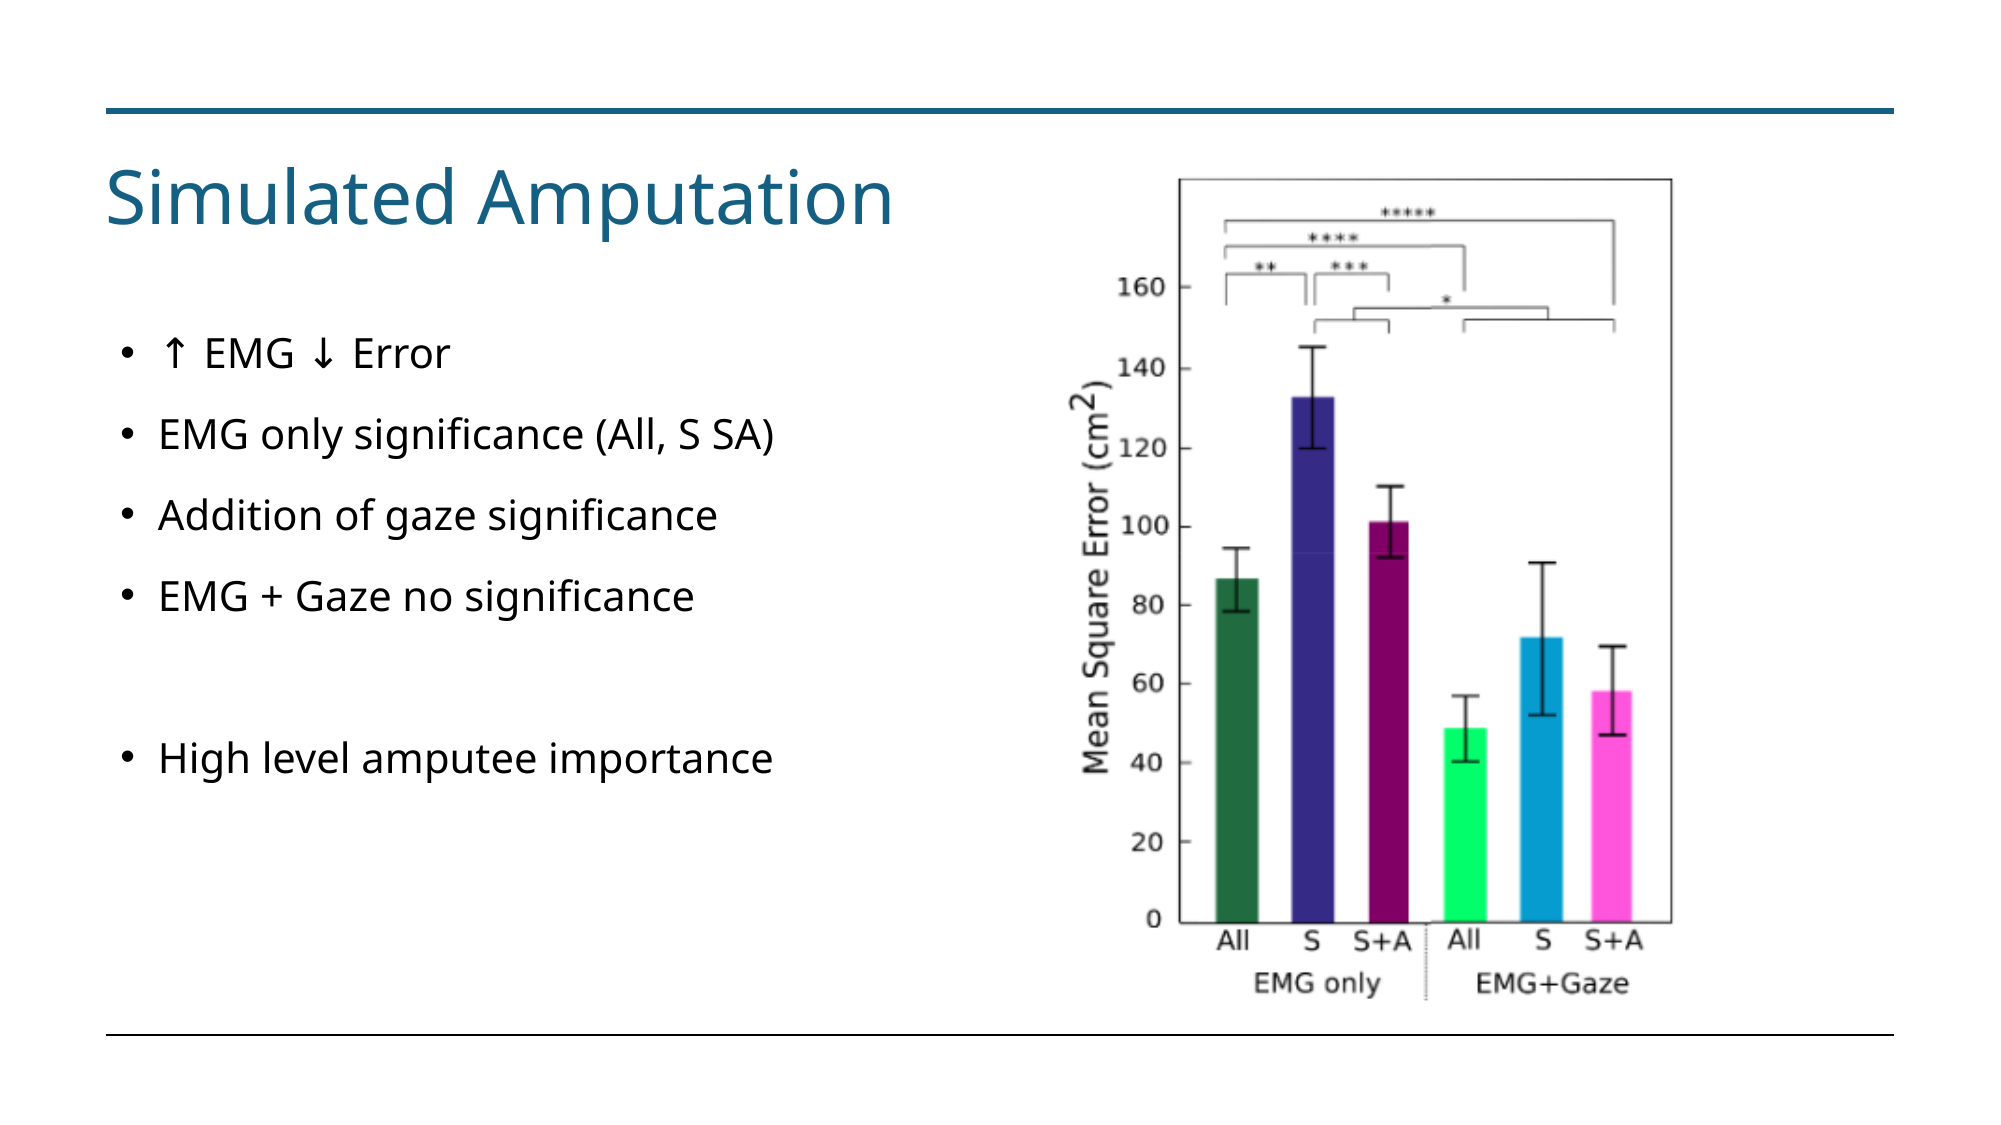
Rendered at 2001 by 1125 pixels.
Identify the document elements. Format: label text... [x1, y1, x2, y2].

title Simulated Amputation [90, 156, 880, 333]
picture [880, 135, 1897, 1015]
text_box ↑ EMG ↓ Error EMG only significance (All, S SA) Addition of gaze significance EMG + Gaze no significance High level amputee importance [105, 309, 845, 954]
